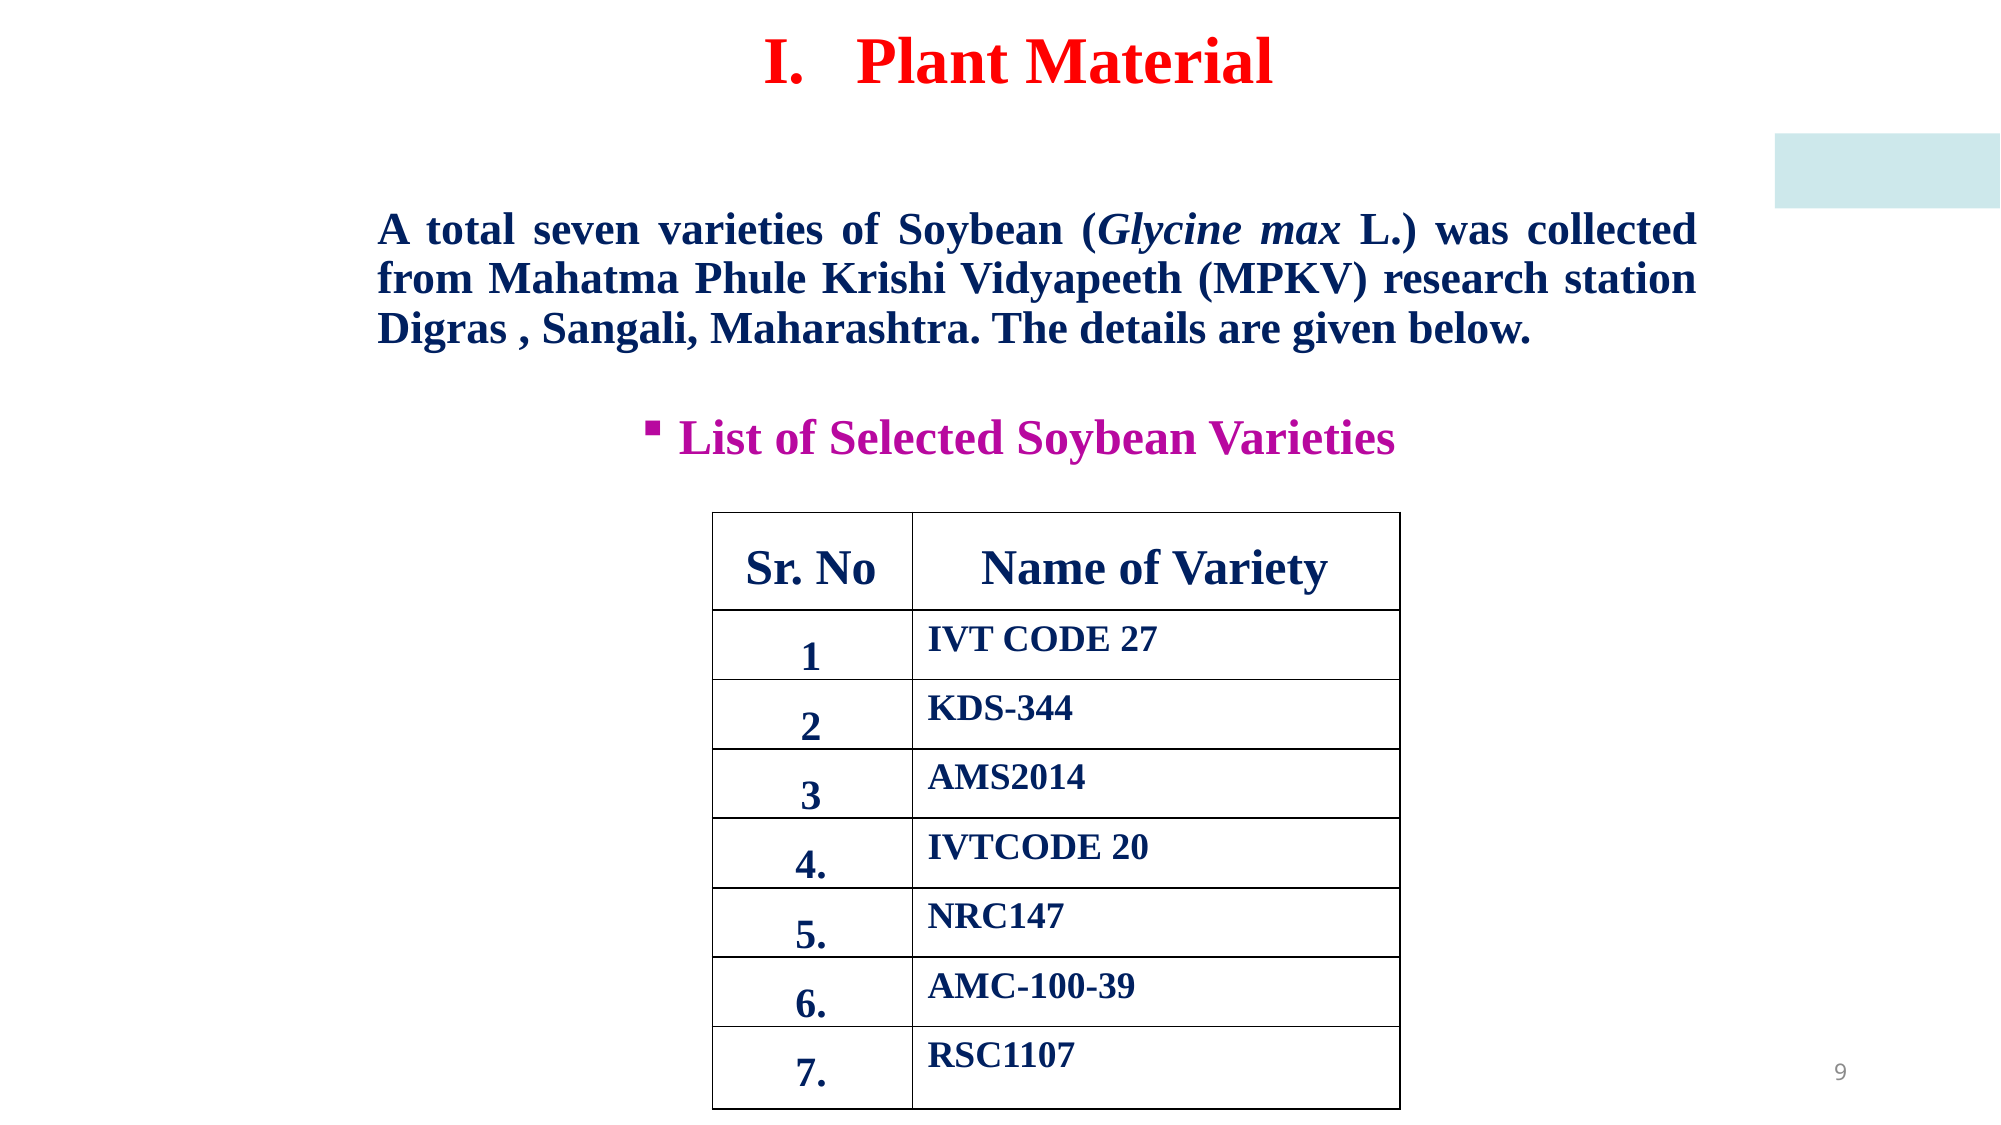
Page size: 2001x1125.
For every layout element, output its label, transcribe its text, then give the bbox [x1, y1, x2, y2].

table_cell AMC-100-39 [913, 958, 1399, 1026]
table_cell RSC1107 [913, 1027, 1399, 1108]
table_cell 1 [713, 611, 912, 679]
slide_number 9 [1412, 1042, 1863, 1103]
table_cell AMS2014 [913, 750, 1399, 817]
table_cell 3 [713, 750, 912, 817]
table_cell IVT CODE 27 [913, 611, 1399, 679]
table_cell 6. [713, 958, 912, 1026]
table_header Sr. No [713, 513, 912, 609]
table_cell 7. [713, 1027, 912, 1108]
table_cell IVTCODE 20 [913, 819, 1399, 887]
table_cell NRC147 [913, 889, 1399, 956]
list Plant Material A total seven varieties of Soybean (Glycine max L.) was collected from Mahatma Phule Krishi Vidyapeeth (MPKV) research station Digras , Sangali, Maharashtra. The details are given below. List of Selected Soybean Varieties [324, 18, 1713, 1081]
table_cell KDS-344 [913, 680, 1399, 748]
table_cell 4. [713, 819, 912, 887]
table_header Name of Variety [913, 513, 1399, 609]
table_cell 5. [713, 889, 912, 956]
table_cell 2 [713, 680, 912, 748]
